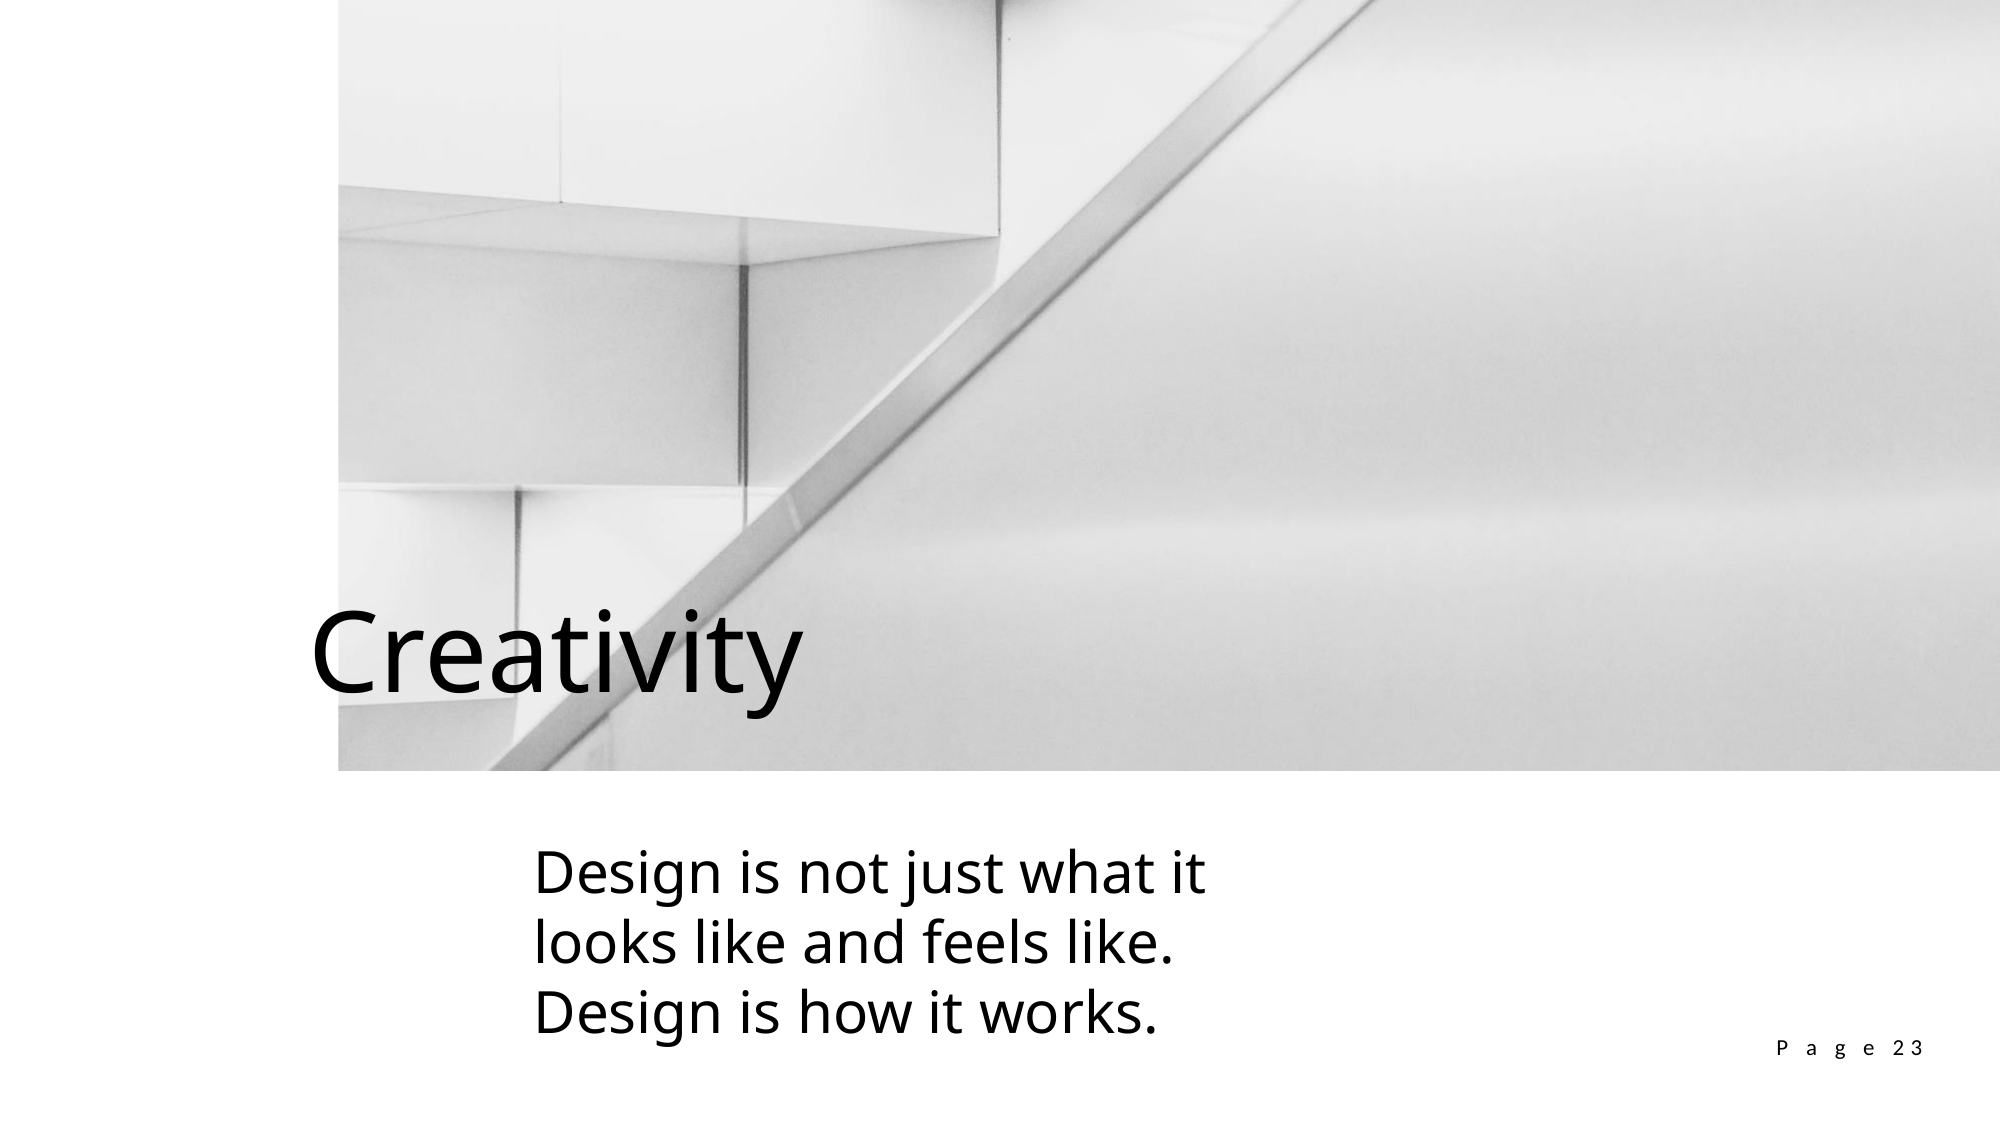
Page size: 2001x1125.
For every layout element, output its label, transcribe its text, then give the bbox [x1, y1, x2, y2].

text_box Design is not just what it looks like and feels like. Design is how it works. [518, 827, 1303, 1053]
picture [338, 0, 2000, 771]
text_box Creativity [50, 572, 338, 722]
